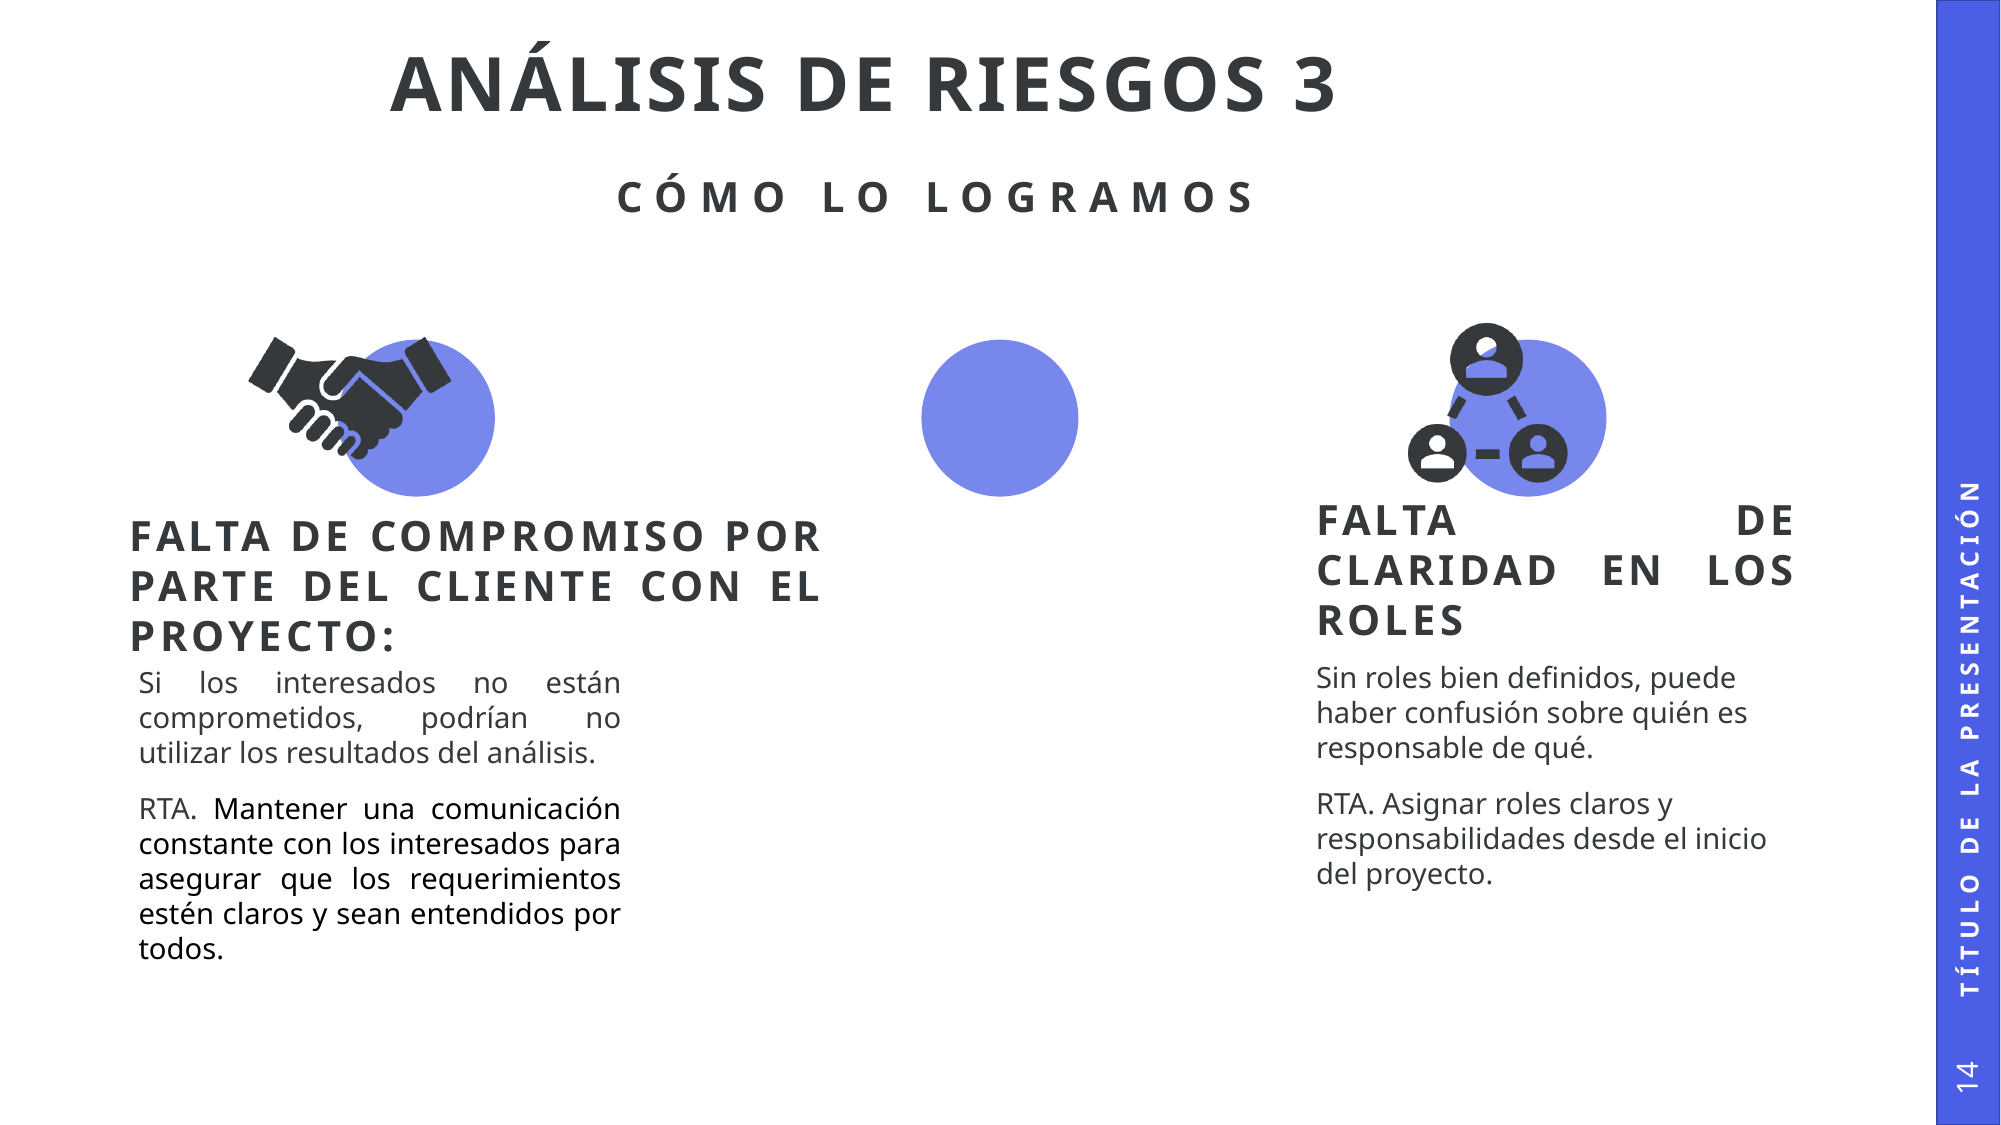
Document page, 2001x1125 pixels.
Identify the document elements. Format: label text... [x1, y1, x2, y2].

list Sin roles bien definidos, puede haber confusión sobre quién es responsable de qué. RTA. Asignar roles claros y responsabilidades desde el inicio del proyecto. [1316, 659, 1800, 1035]
picture [1375, 302, 1600, 503]
subtitle ANÁLISIS DE RIESGOS 3 [390, 51, 1680, 127]
title CÓMO LO LOGRAMOS [103, 145, 1765, 252]
footer Título de la presentación [1937, 0, 2000, 1032]
list Falta de claridad en los roles [1316, 481, 1799, 644]
text_box Falta de compromiso por parte del cliente con el proyecto: [129, 497, 826, 660]
picture [237, 297, 462, 499]
list Si los interesados no están comprometidos, podrían no utilizar los resultados del análisis. RTA. Mantener una comunicación constante con los interesados para asegurar que los requerimientos estén claros y sean entendidos por todos. [138, 664, 622, 1089]
slide_number 14 [1937, 1032, 2000, 1125]
